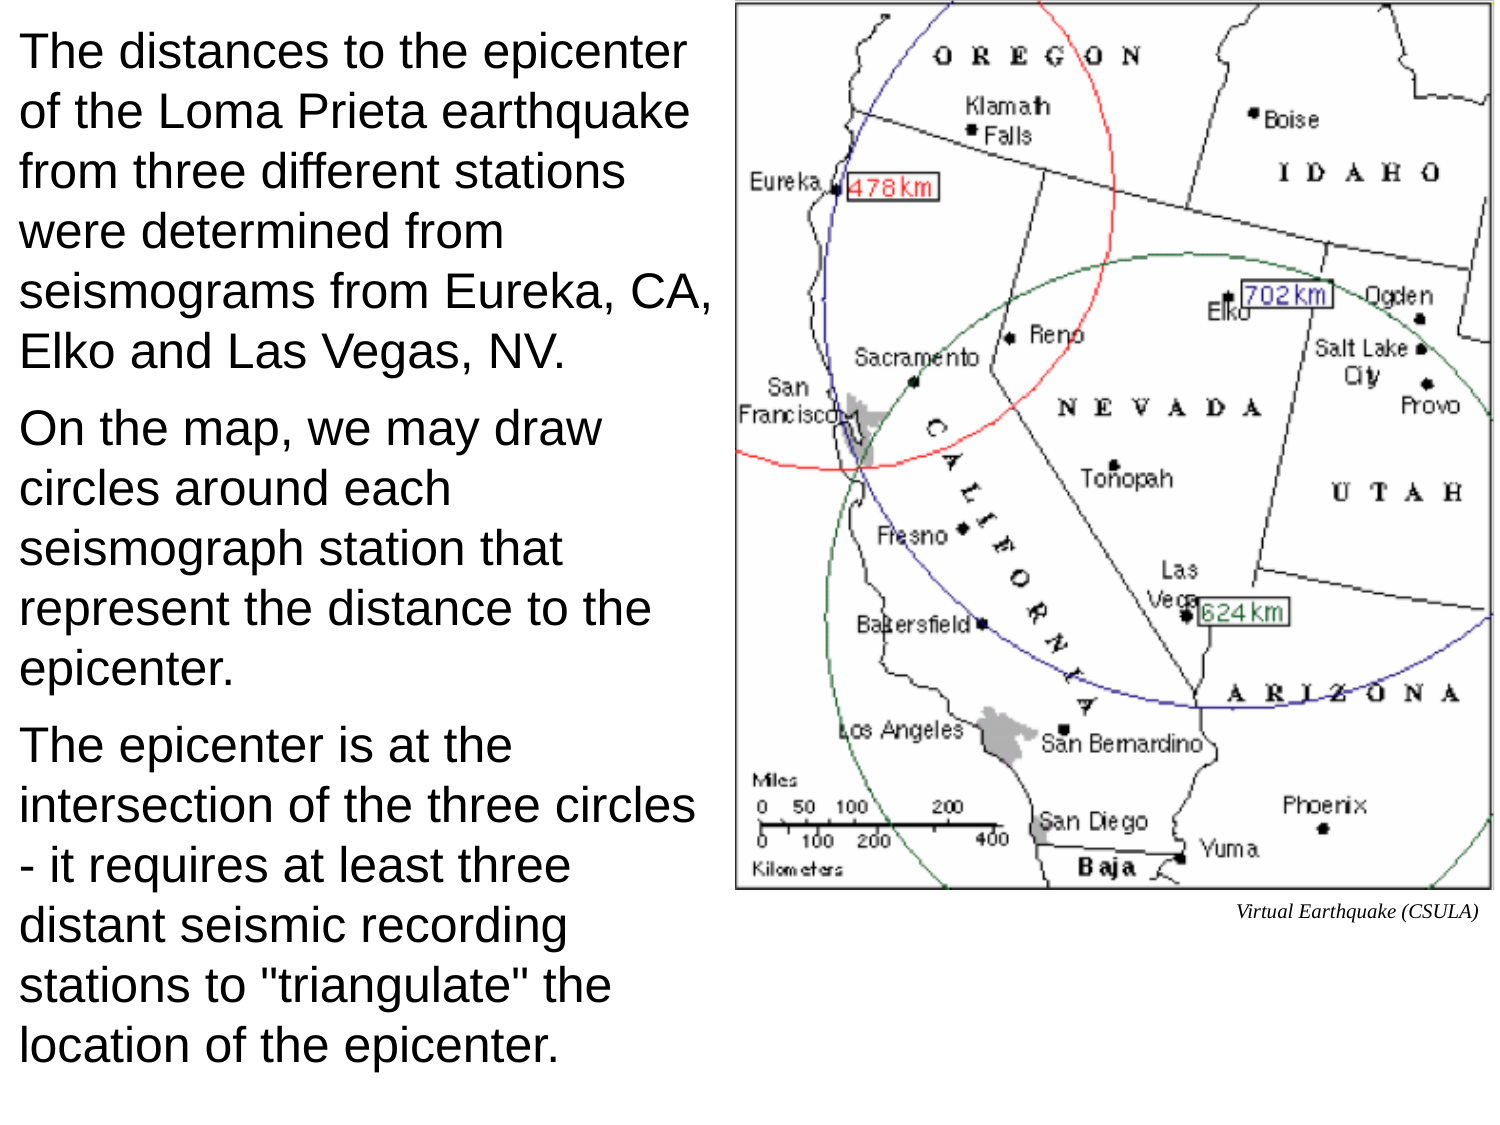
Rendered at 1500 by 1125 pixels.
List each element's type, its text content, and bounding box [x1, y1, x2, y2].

picture [735, 0, 1496, 890]
text_box Virtual Earthquake (CSULA) [1229, 896, 1486, 930]
text_box The distances to the epicenter of the Loma Prieta earthquake from three different stations were determined from seismograms from Eureka, CA, Elko and Las Vegas, NV. On the map, we may draw circles around each seismograph station that represent the distance to the epicenter. The epicenter is at the intersection of the three circles - it requires at least three distant seismic recording stations to "triangulate" the location of the epicenter. [12, 12, 723, 1079]
